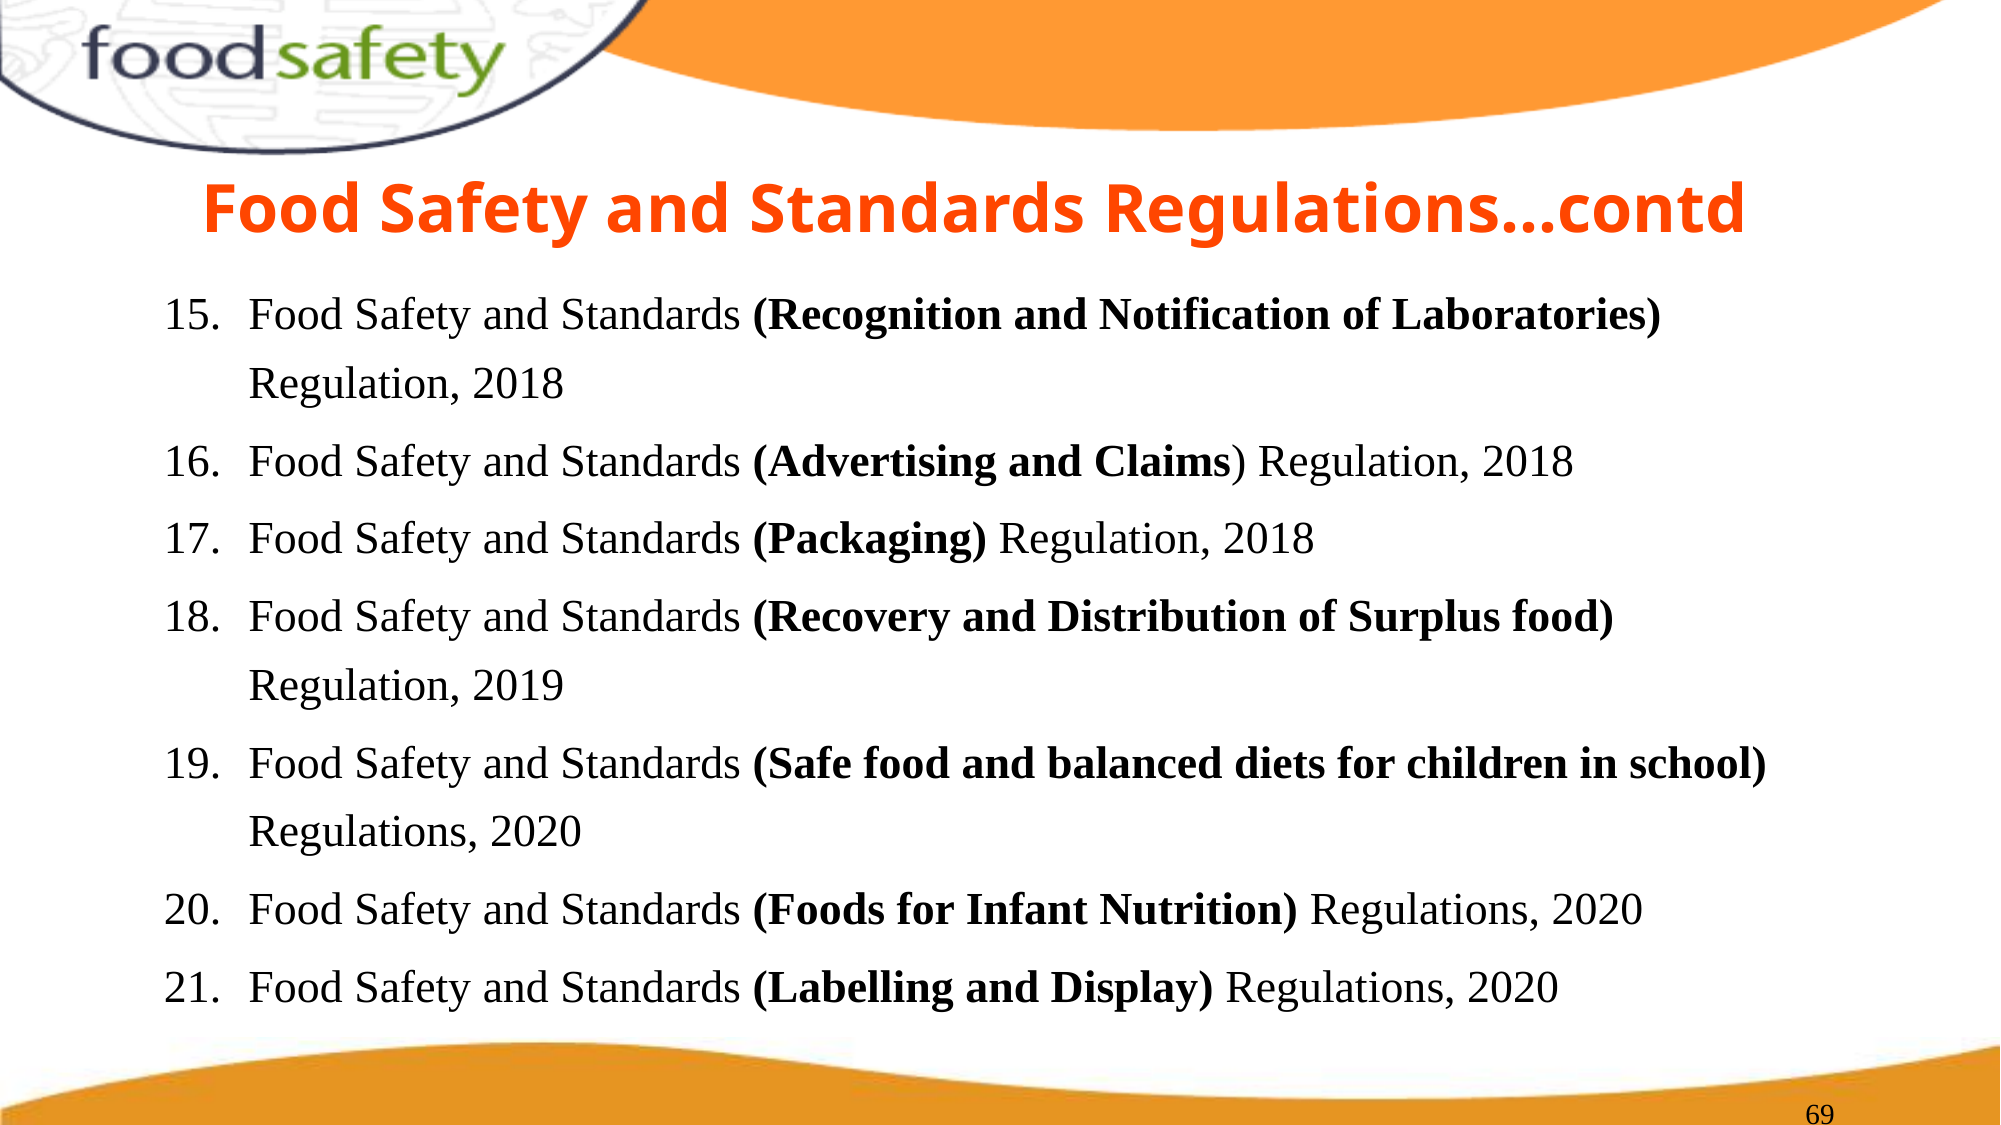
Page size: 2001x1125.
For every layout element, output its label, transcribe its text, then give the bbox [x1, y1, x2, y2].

title Food Safety and Standards Regulations…contd [125, 149, 1825, 263]
picture [0, 0, 2000, 164]
picture [0, 1037, 2000, 1125]
list Food Safety and Standards (Recognition and Notification of Laboratories) Regulation, 2018 Food Safety and Standards (Advertising and Claims) Regulation, 2018 Food Safety and Standards (Packaging) Regulation, 2018 Food Safety and Standards (Recovery and Distribution of Surplus food) Regulation, 2019 Food Safety and Standards (Safe food and balanced diets for children in school) Regulations, 2020 Food Safety and Standards (Foods for Infant Nutrition) Regulations, 2020 Food Safety and Standards (Labelling and Display) Regulations, 2020 [148, 262, 1849, 1050]
slide_number ‹#› [1433, 1087, 1850, 1125]
